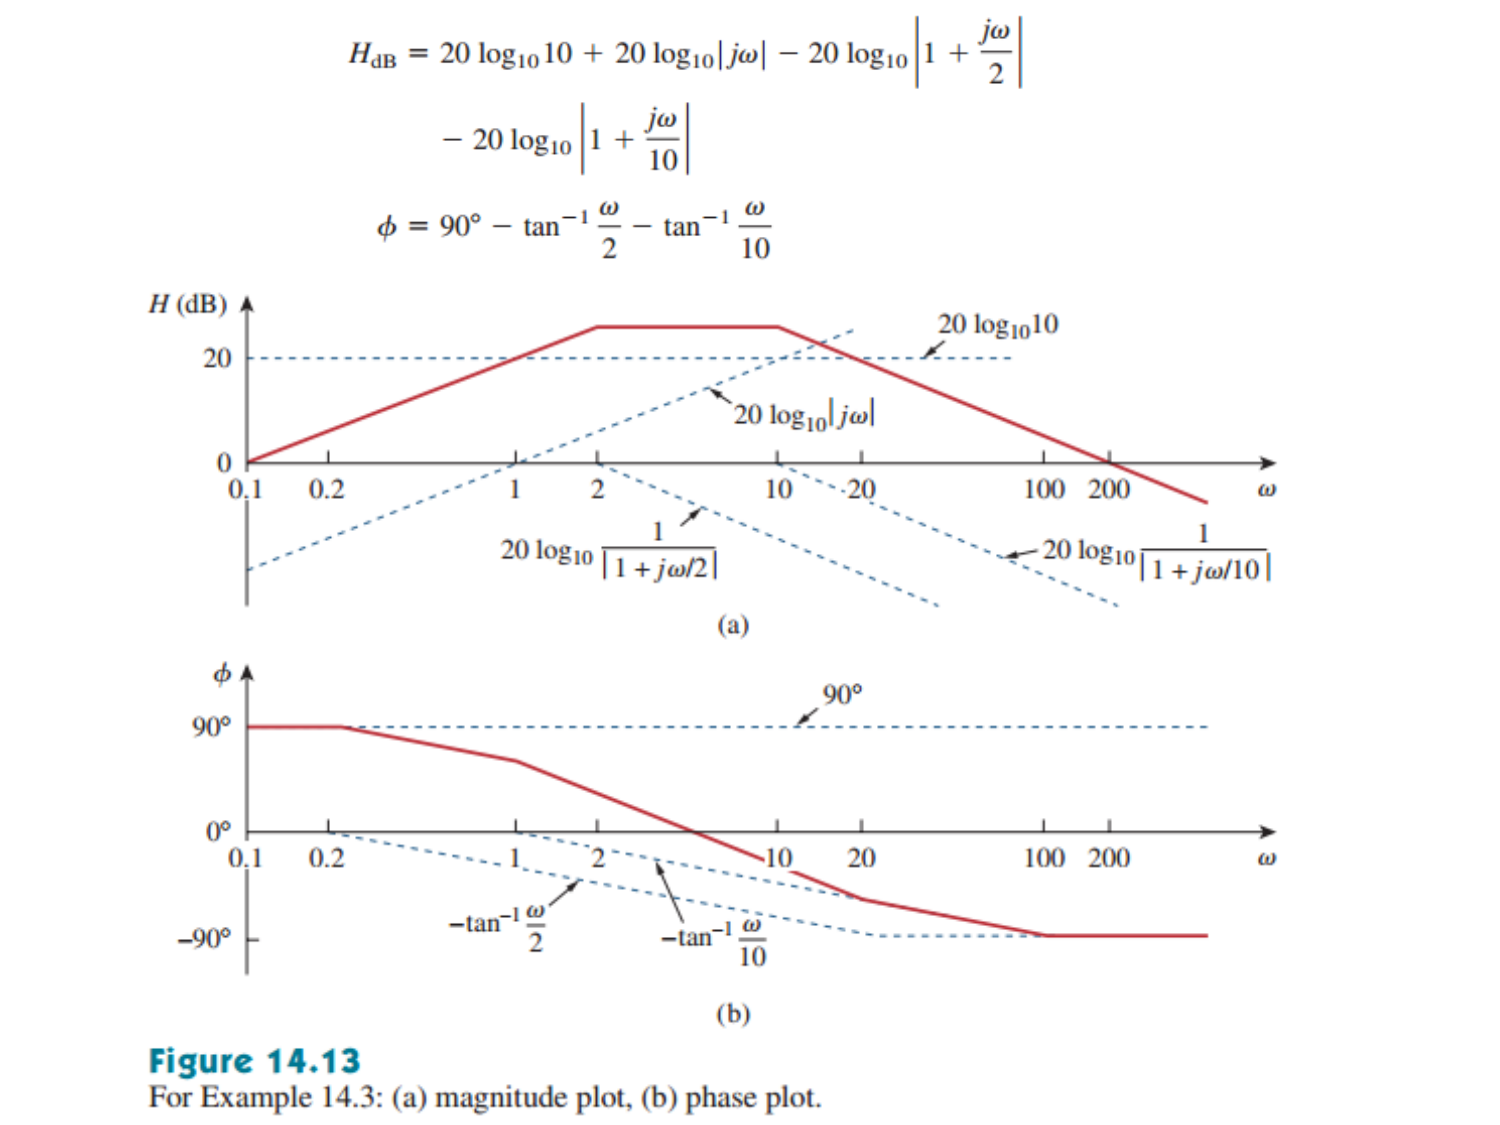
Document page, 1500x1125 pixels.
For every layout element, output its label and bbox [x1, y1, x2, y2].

picture [37, 0, 1312, 1125]
